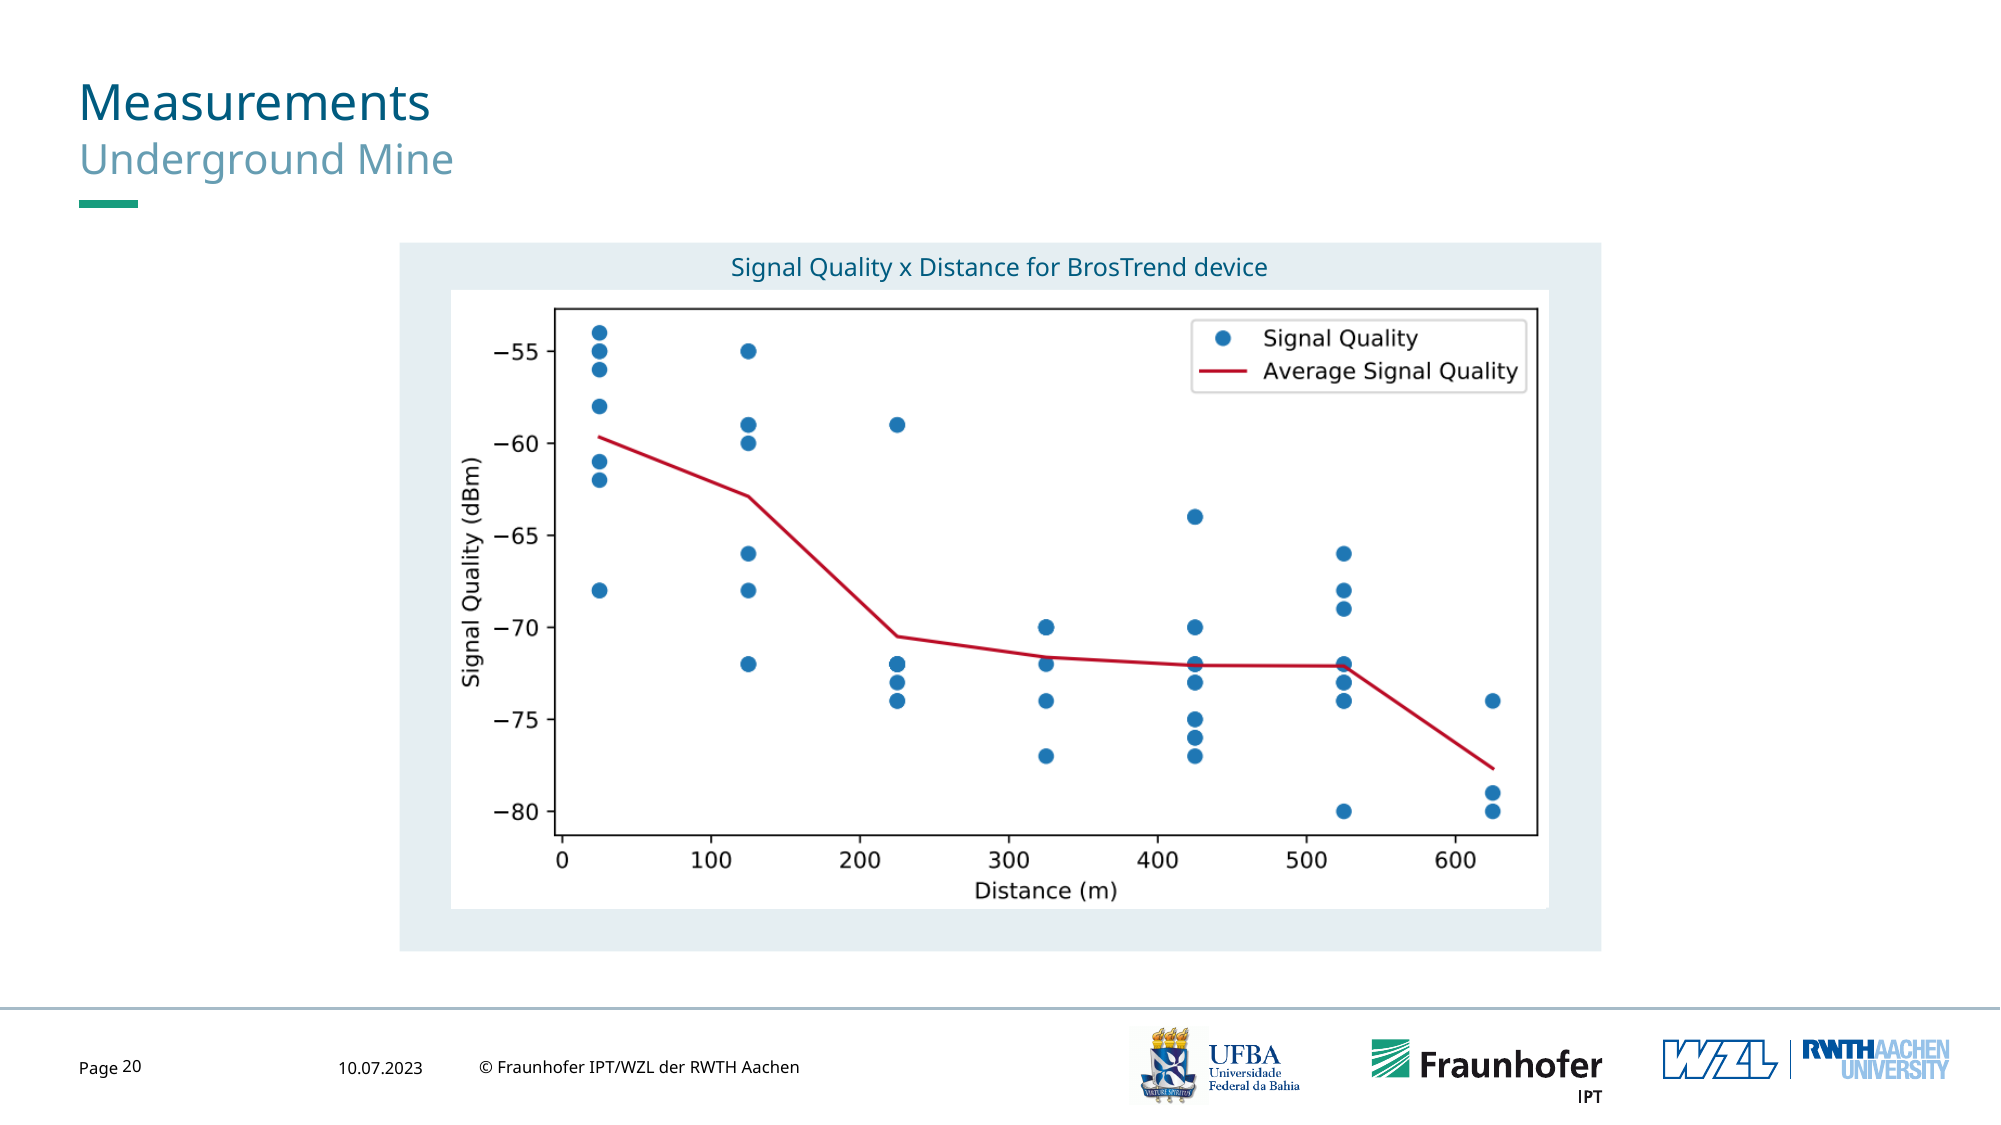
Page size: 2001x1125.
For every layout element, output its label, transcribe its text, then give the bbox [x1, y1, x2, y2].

picture [1129, 1026, 1311, 1106]
list Underground Mine [78, 127, 1922, 180]
text_box [399, 280, 1602, 952]
text_box 10.07.2023 [323, 1009, 476, 1125]
slide_number 20 [107, 1057, 175, 1078]
text_box © Fraunhofer IPT/WZL der RWTH Aachen [479, 1057, 964, 1078]
text_box [399, 242, 1602, 248]
picture [451, 300, 1546, 909]
text_box [450, 289, 1550, 909]
list Signal Quality x Distance for BrosTrend device [398, 248, 1602, 280]
title Measurements [78, 64, 1922, 127]
